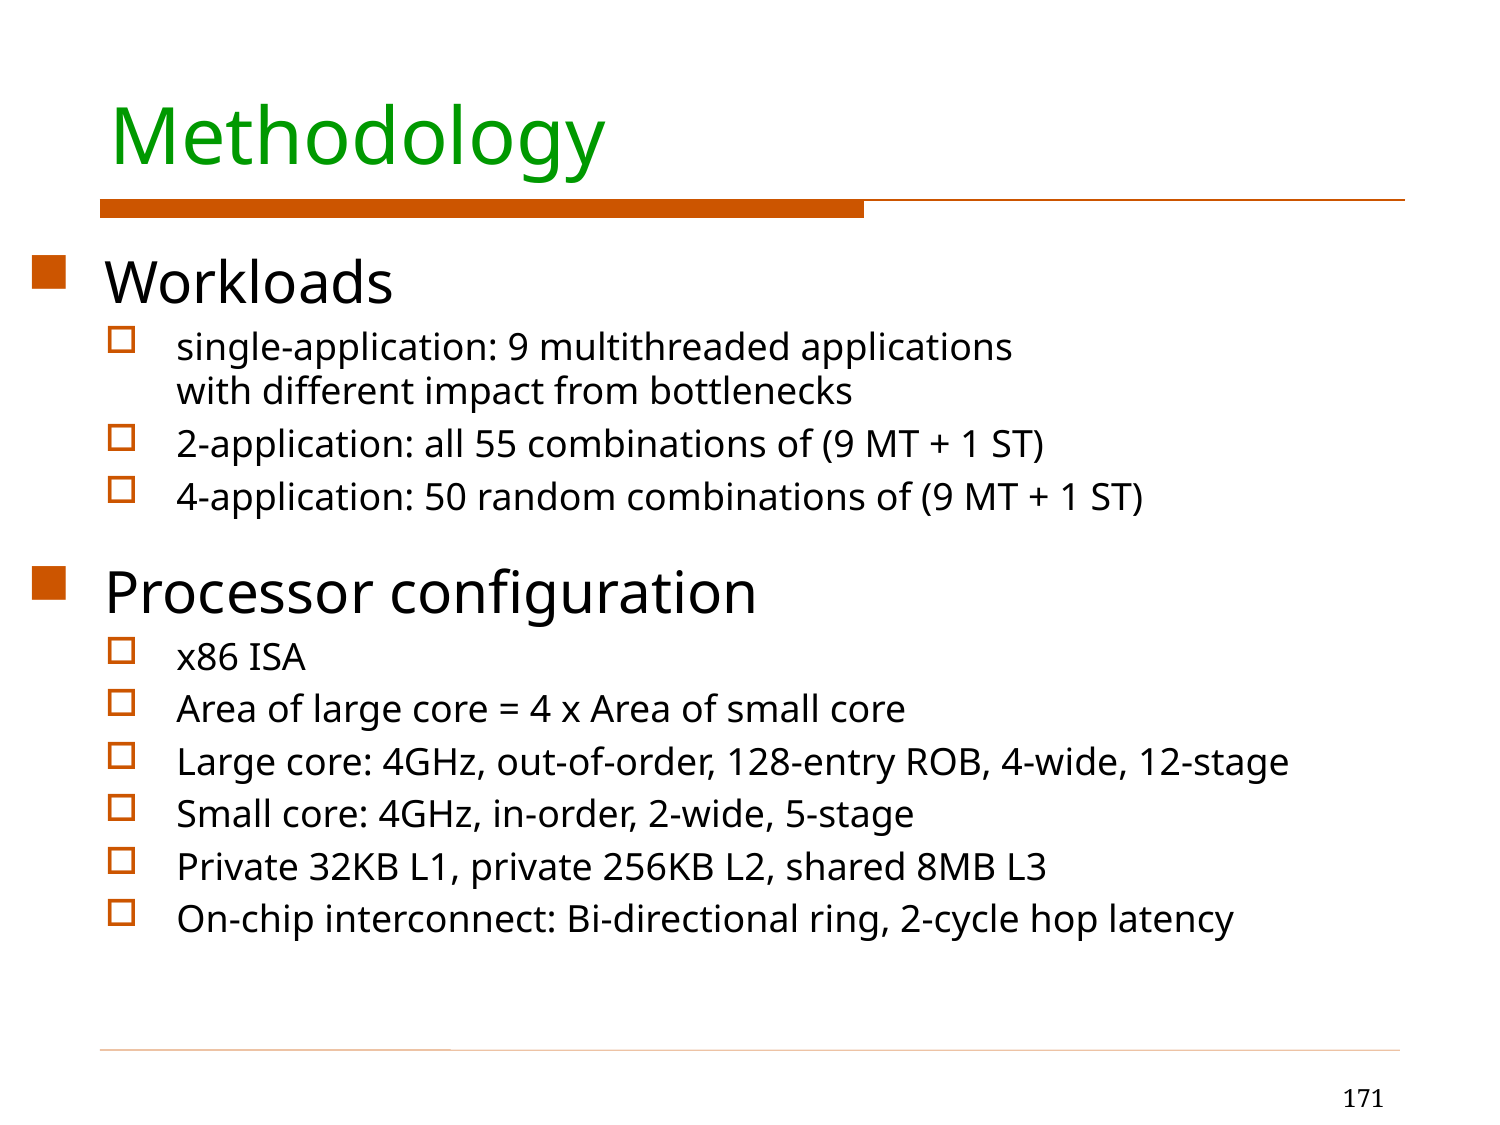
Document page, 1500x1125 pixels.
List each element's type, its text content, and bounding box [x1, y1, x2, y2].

slide_number 171 [1074, 1074, 1401, 1103]
list Workloads single-application: 9 multithreaded applications with different impact from bottlenecks 2-application: all 55 combinations of (9 MT + 1 ST) 4-application: 50 random combinations of (9 MT + 1 ST) Processor configuration x86 ISA Area of large core = 4 x Area of small core Large core: 4GHz, out-of-order, 128-entry ROB, 4-wide, 12-stage Small core: 4GHz, in-order, 2-wide, 5-stage Private 32KB L1, private 256KB L2, shared 8MB L3 On-chip interconnect: Bi-directional ring, 2-cycle hop latency [12, 237, 1500, 1063]
title Methodology [94, 50, 1407, 188]
